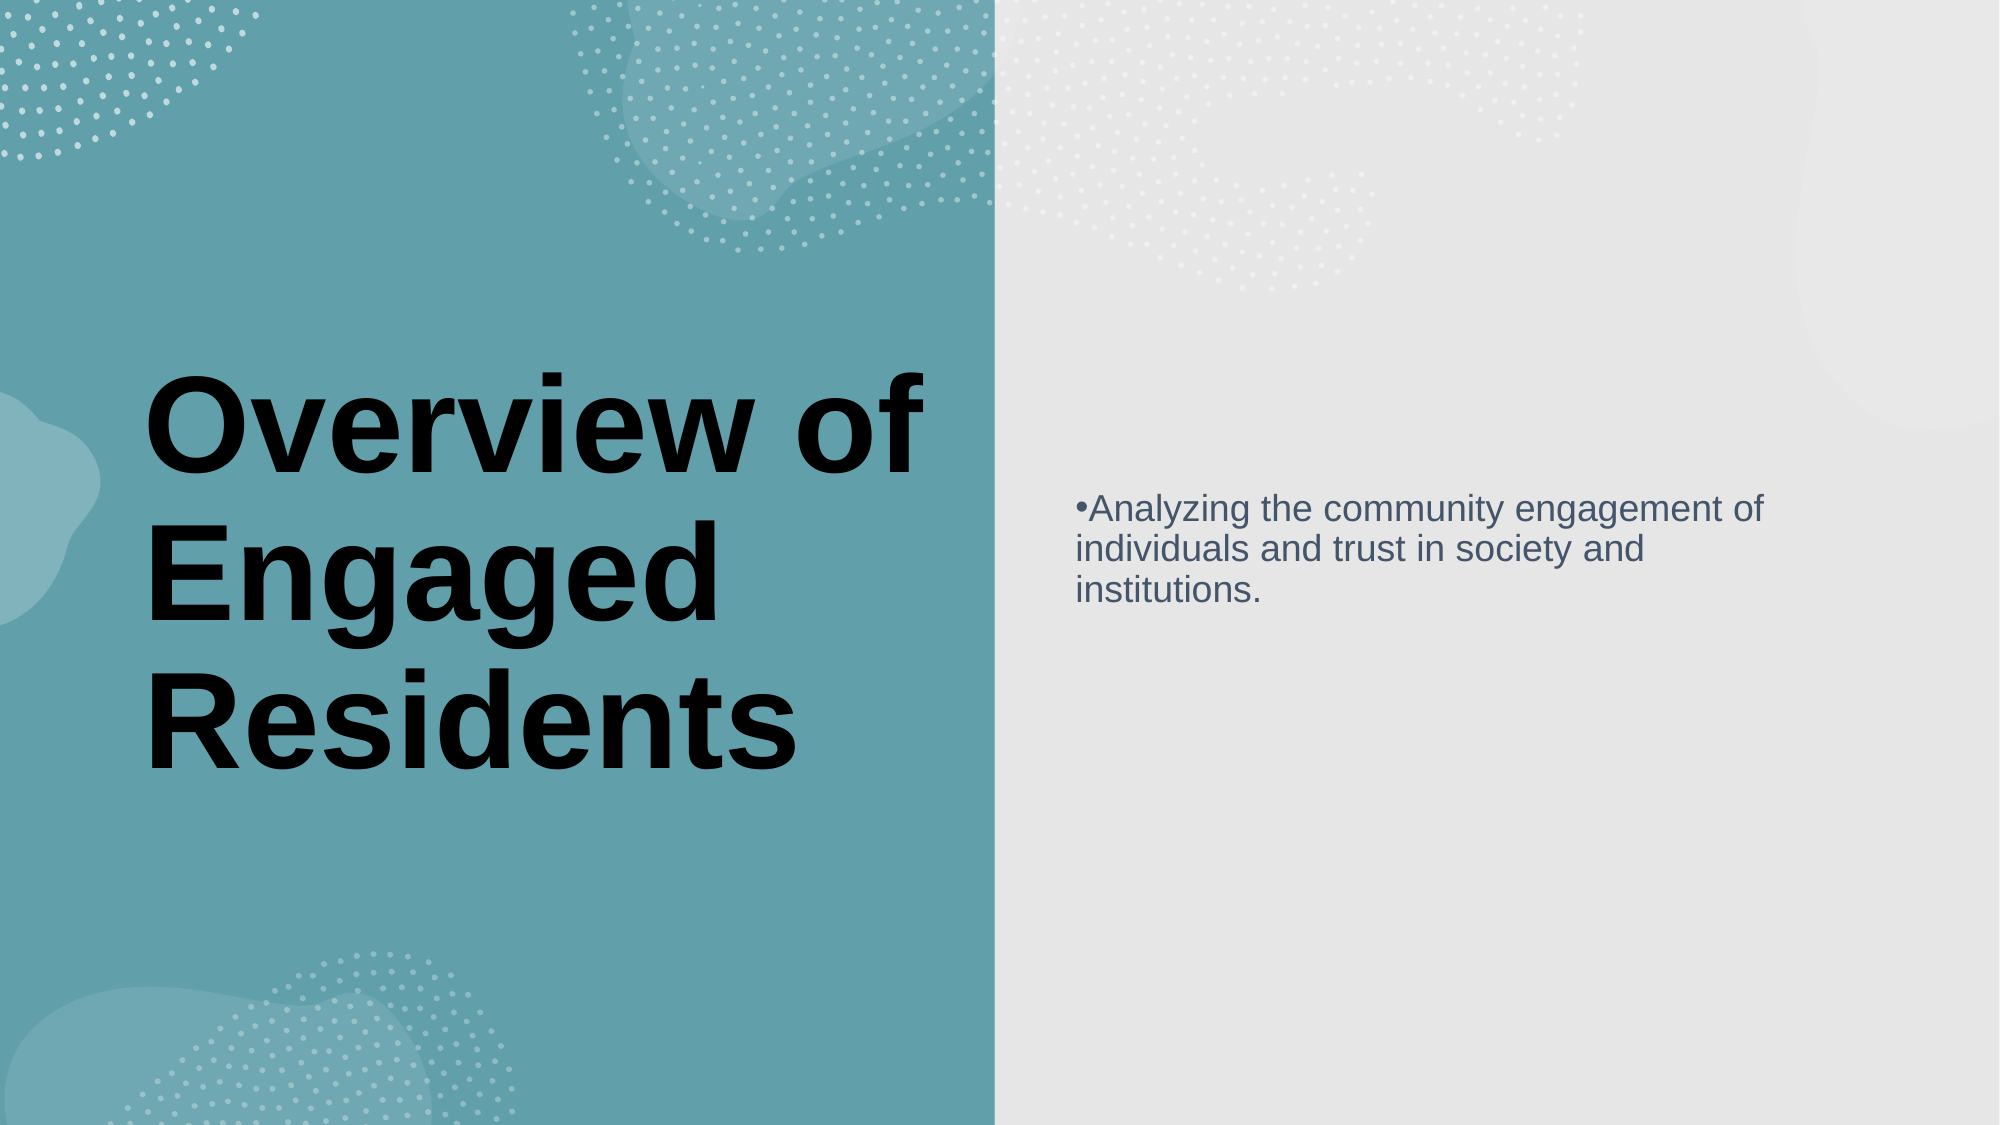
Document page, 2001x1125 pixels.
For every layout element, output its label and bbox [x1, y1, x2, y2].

text_box [0, 0, 2000, 1125]
